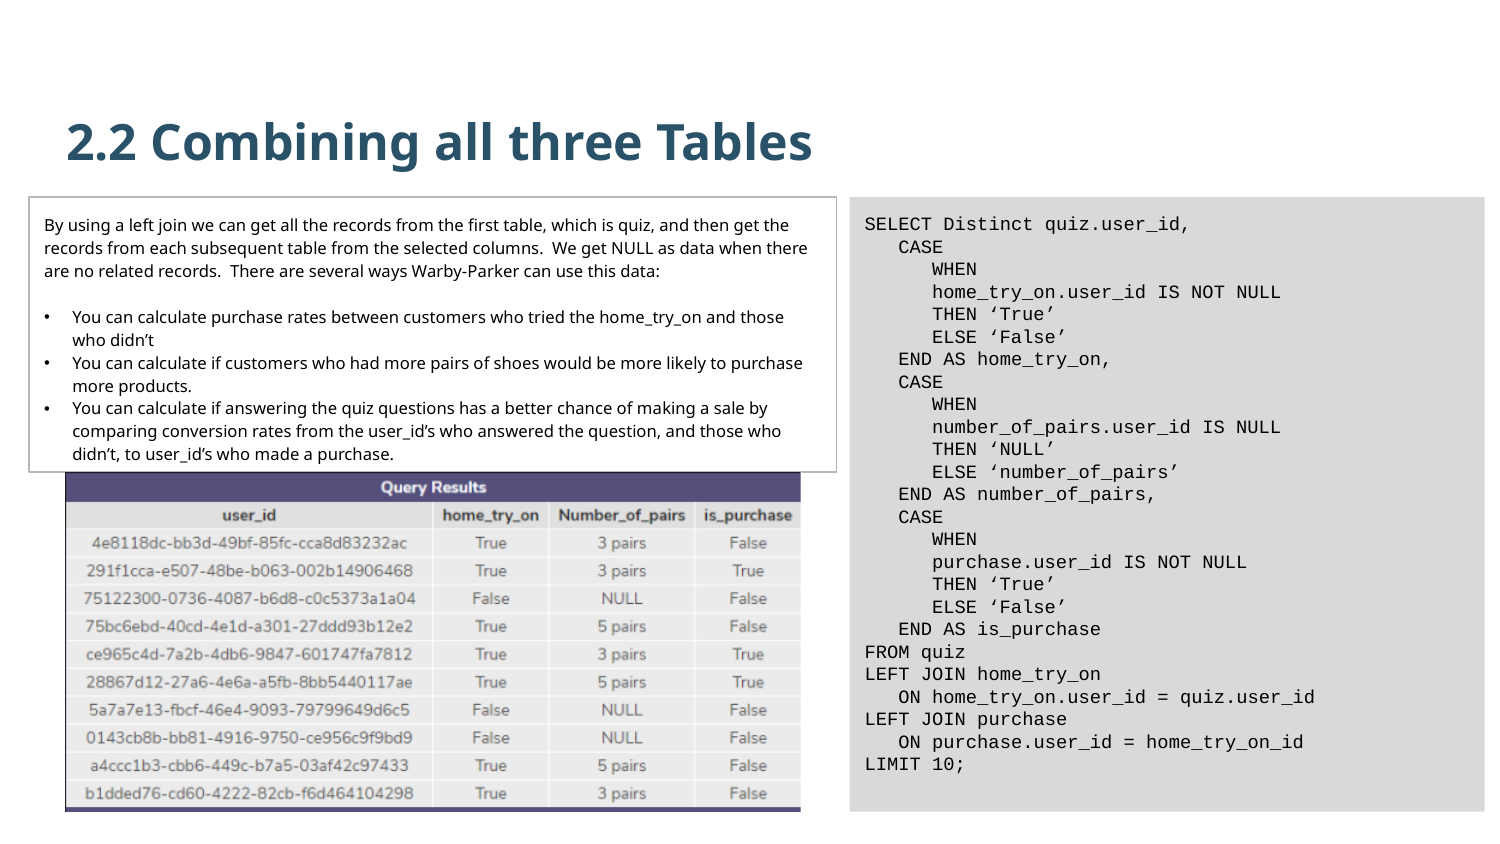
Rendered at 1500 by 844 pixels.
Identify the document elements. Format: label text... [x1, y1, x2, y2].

picture [65, 472, 802, 812]
text_box SELECT Distinct quiz.user_id, CASE WHEN home_try_on.user_id IS NOT NULL THEN ‘True’ ELSE ‘False’ END AS home_try_on, CASE WHEN number_of_pairs.user_id IS NULL THEN ‘NULL’ ELSE ‘number_of_pairs’ END AS number_of_pairs, CASE WHEN purchase.user_id IS NOT NULL THEN ‘True’ ELSE ‘False’ END AS is_purchase FROM quiz LEFT JOIN home_try_on ON home_try_on.user_id = quiz.user_id LEFT JOIN purchase ON purchase.user_id = home_try_on_id LIMIT 10; [849, 197, 1485, 812]
text_box By using a left join we can get all the records from the first table, which is quiz, and then get the records from each subsequent table from the selected columns. We get NULL as data when there are no related records. There are several ways Warby-Parker can use this data: You can calculate purchase rates between customers who tried the home_try_on and those who didn’t You can calculate if customers who had more pairs of shoes would be more likely to purchase more products. You can calculate if answering the quiz questions has a better chance of making a sale by comparing conversion rates from the user_id’s who answered the question, and those who didn’t, to user_id’s who made a purchase. [29, 197, 837, 473]
text_box 2.2 Combining all three Tables [51, 48, 1449, 186]
